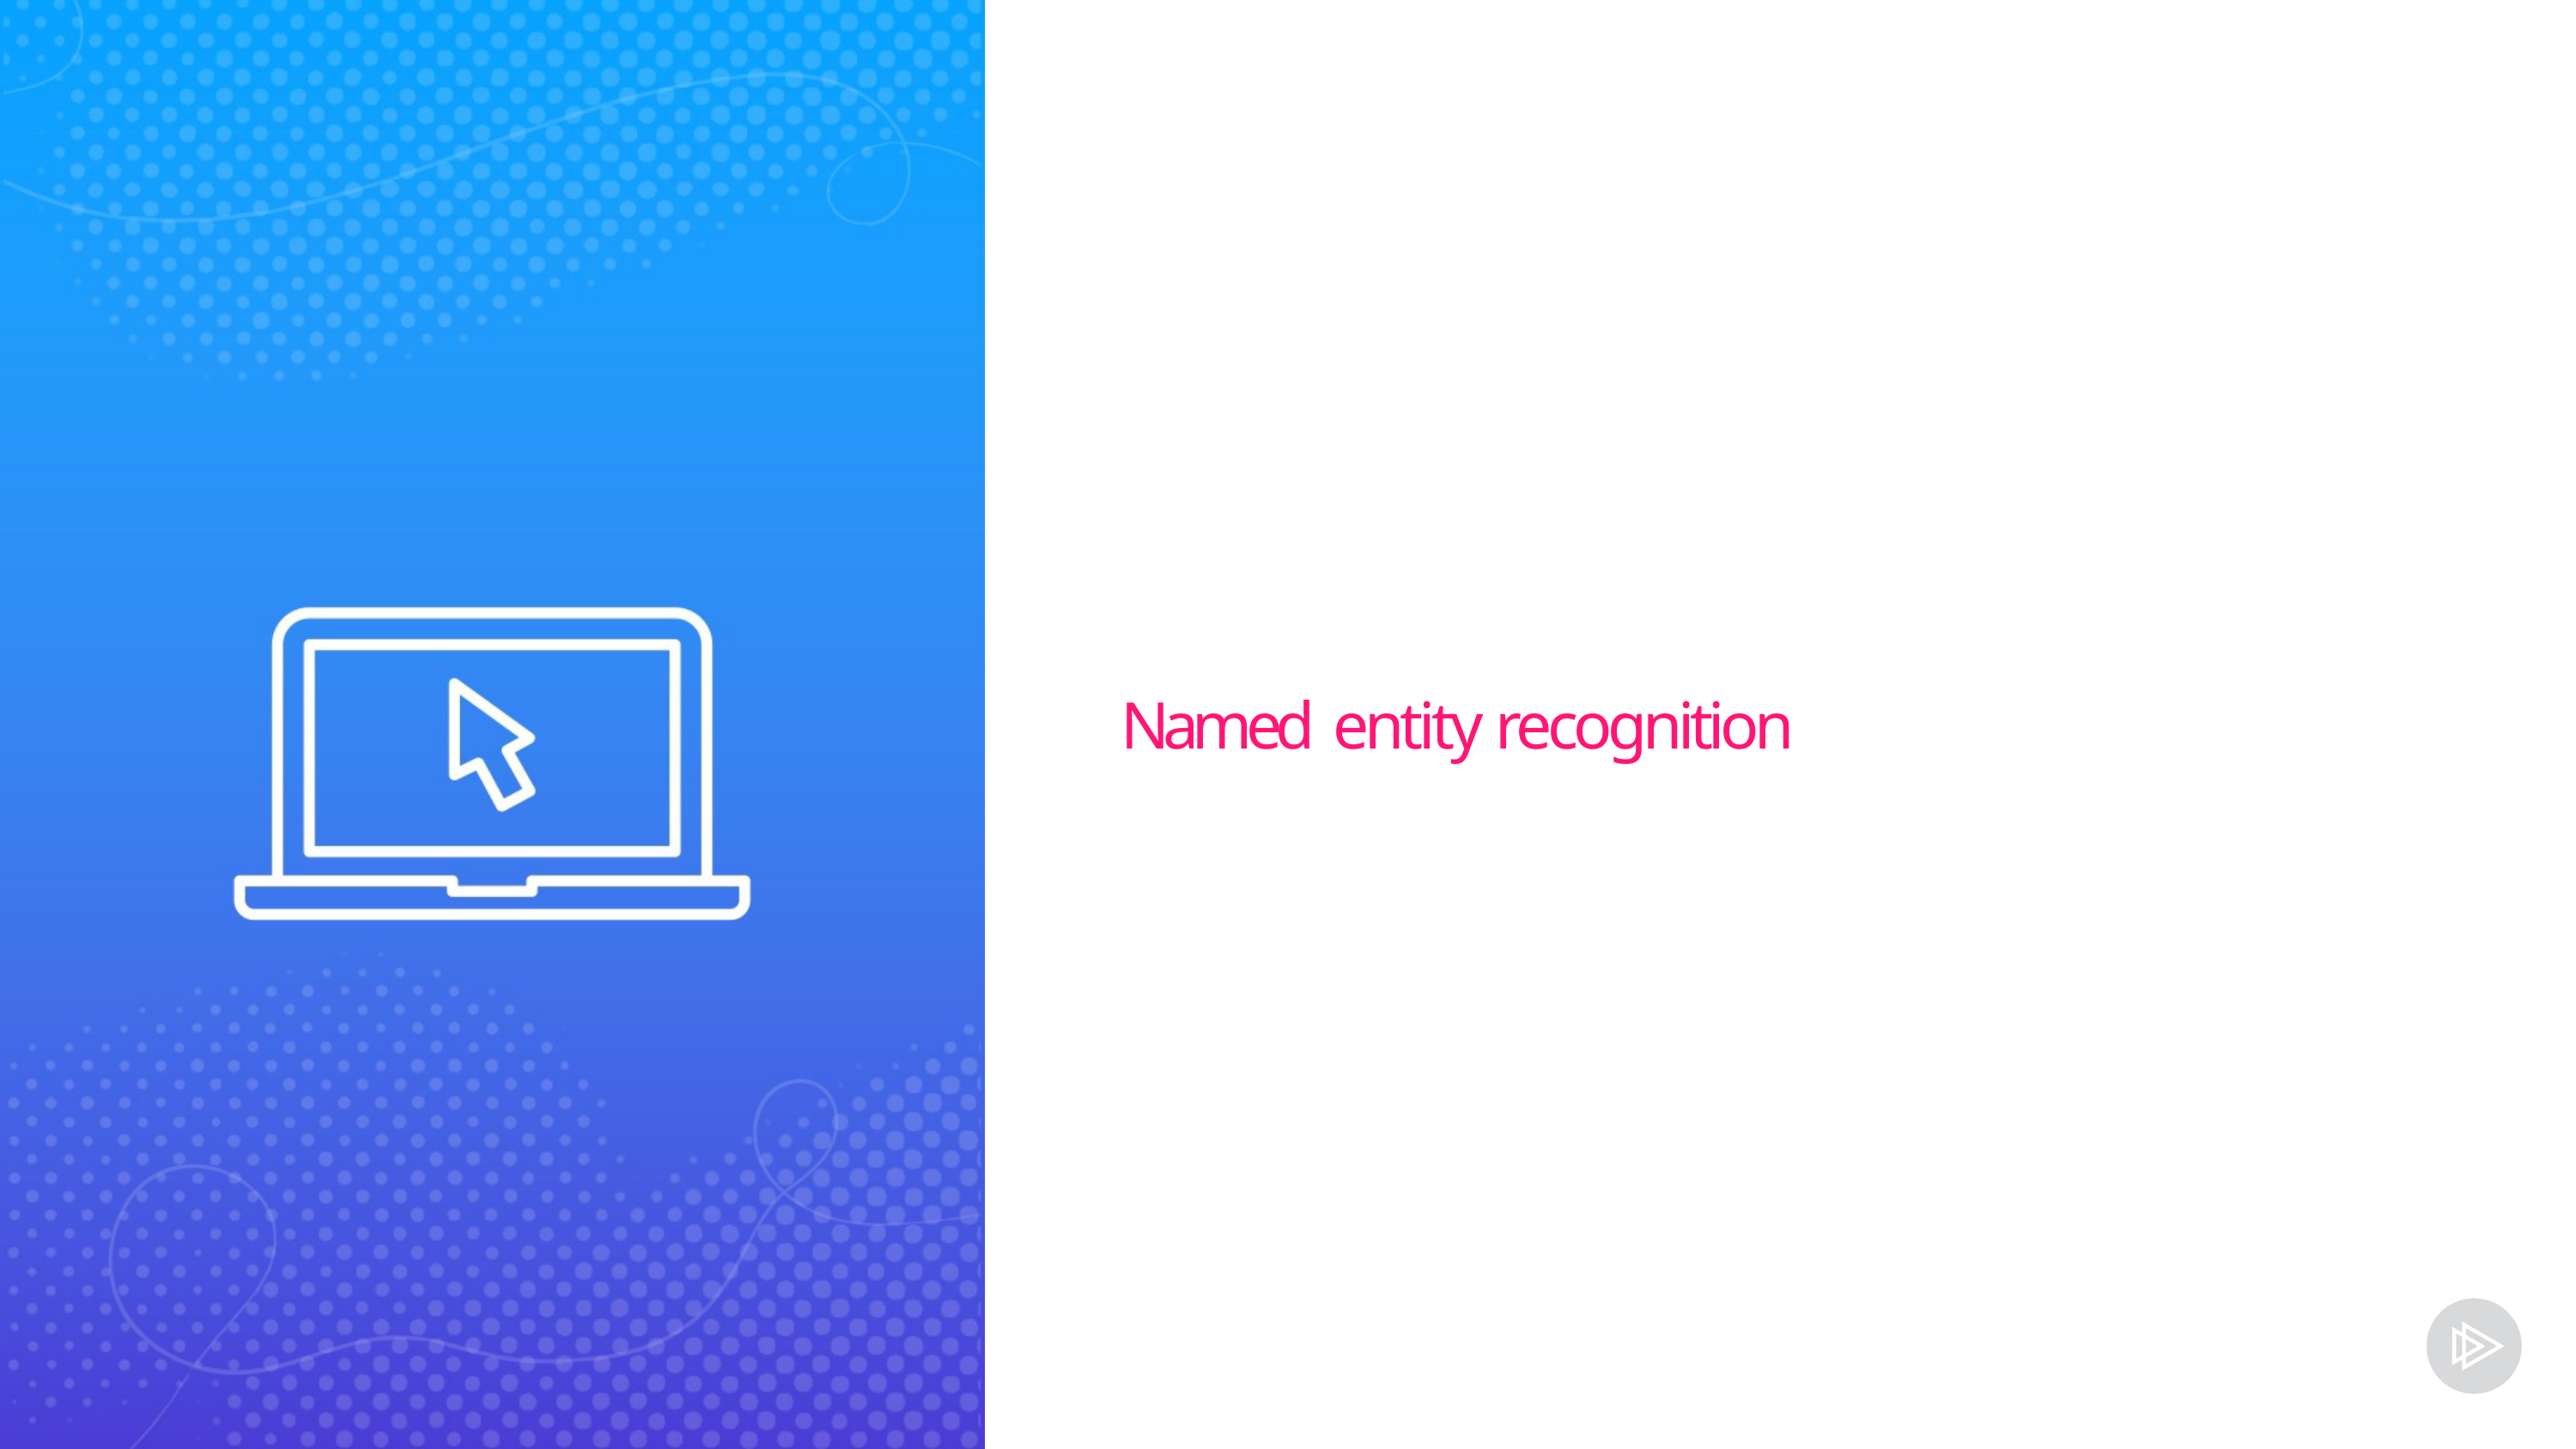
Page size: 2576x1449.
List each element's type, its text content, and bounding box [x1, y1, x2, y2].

title Named entity recognition [987, 646, 2366, 927]
picture [0, 0, 985, 1449]
picture [2427, 1298, 2522, 1394]
